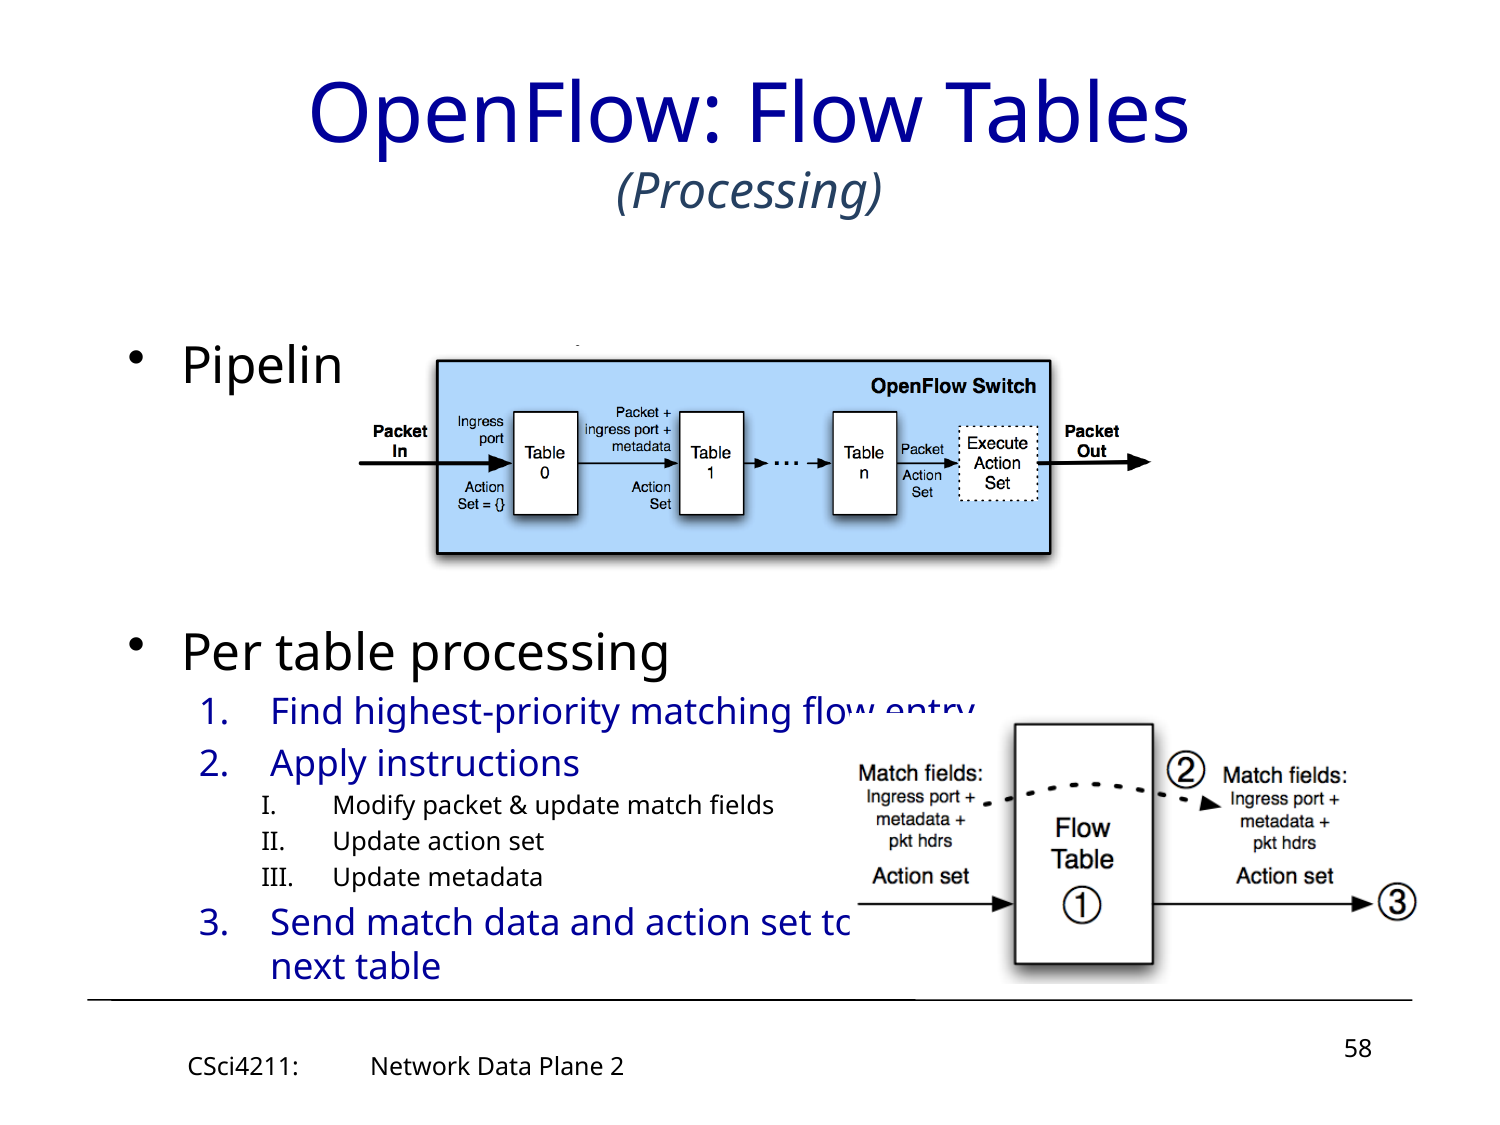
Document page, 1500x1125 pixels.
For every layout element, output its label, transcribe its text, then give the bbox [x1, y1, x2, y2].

slide_number 58 [1074, 1024, 1388, 1101]
picture [849, 713, 1425, 984]
picture [340, 346, 1160, 572]
footer CSci4211: Network Data Plane 2 [112, 1042, 701, 1093]
list Pipeline processing Per table processing Find highest-priority matching ﬂow entry Apply instructions Modify packet & update match fields Update action set Update metadata Send match data and action set to next table [112, 324, 1388, 1000]
title OpenFlow: Flow Tables (Processing) [75, 45, 1425, 233]
